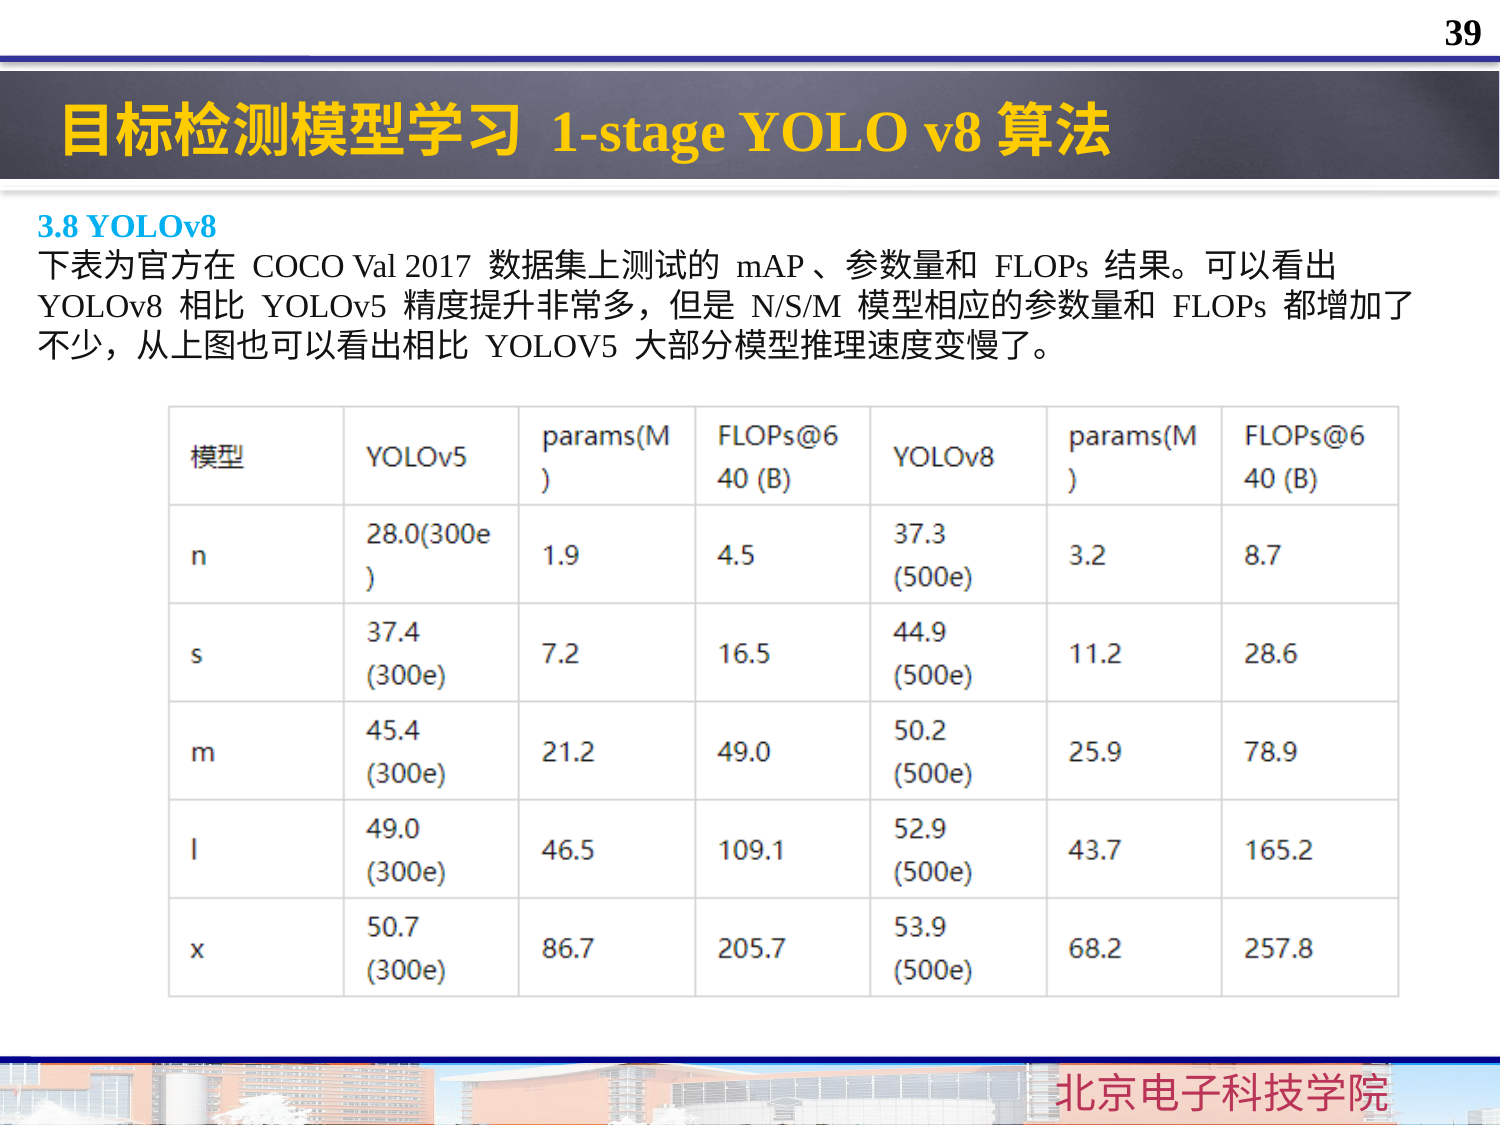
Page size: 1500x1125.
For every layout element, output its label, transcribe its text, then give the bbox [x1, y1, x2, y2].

text_box 3.8 YOLOv8 下表为官方在 COCO Val 2017 数据集上测试的 mAP、参数量和 FLOPs 结果。可以看出 YOLOv8 相比 YOLOv5 精度提升非常多，但是 N/S/M 模型相应的参数量和 FLOPs 都增加了不少，从上图也可以看出相比 YOLOV5 大部分模型推理速度变慢了。 [22, 197, 1455, 372]
slide_number 39 [1317, 0, 1498, 54]
text_box 目标检测模型学习 1-stage YOLO v8算法 [42, 75, 1458, 180]
picture [131, 390, 1430, 1028]
